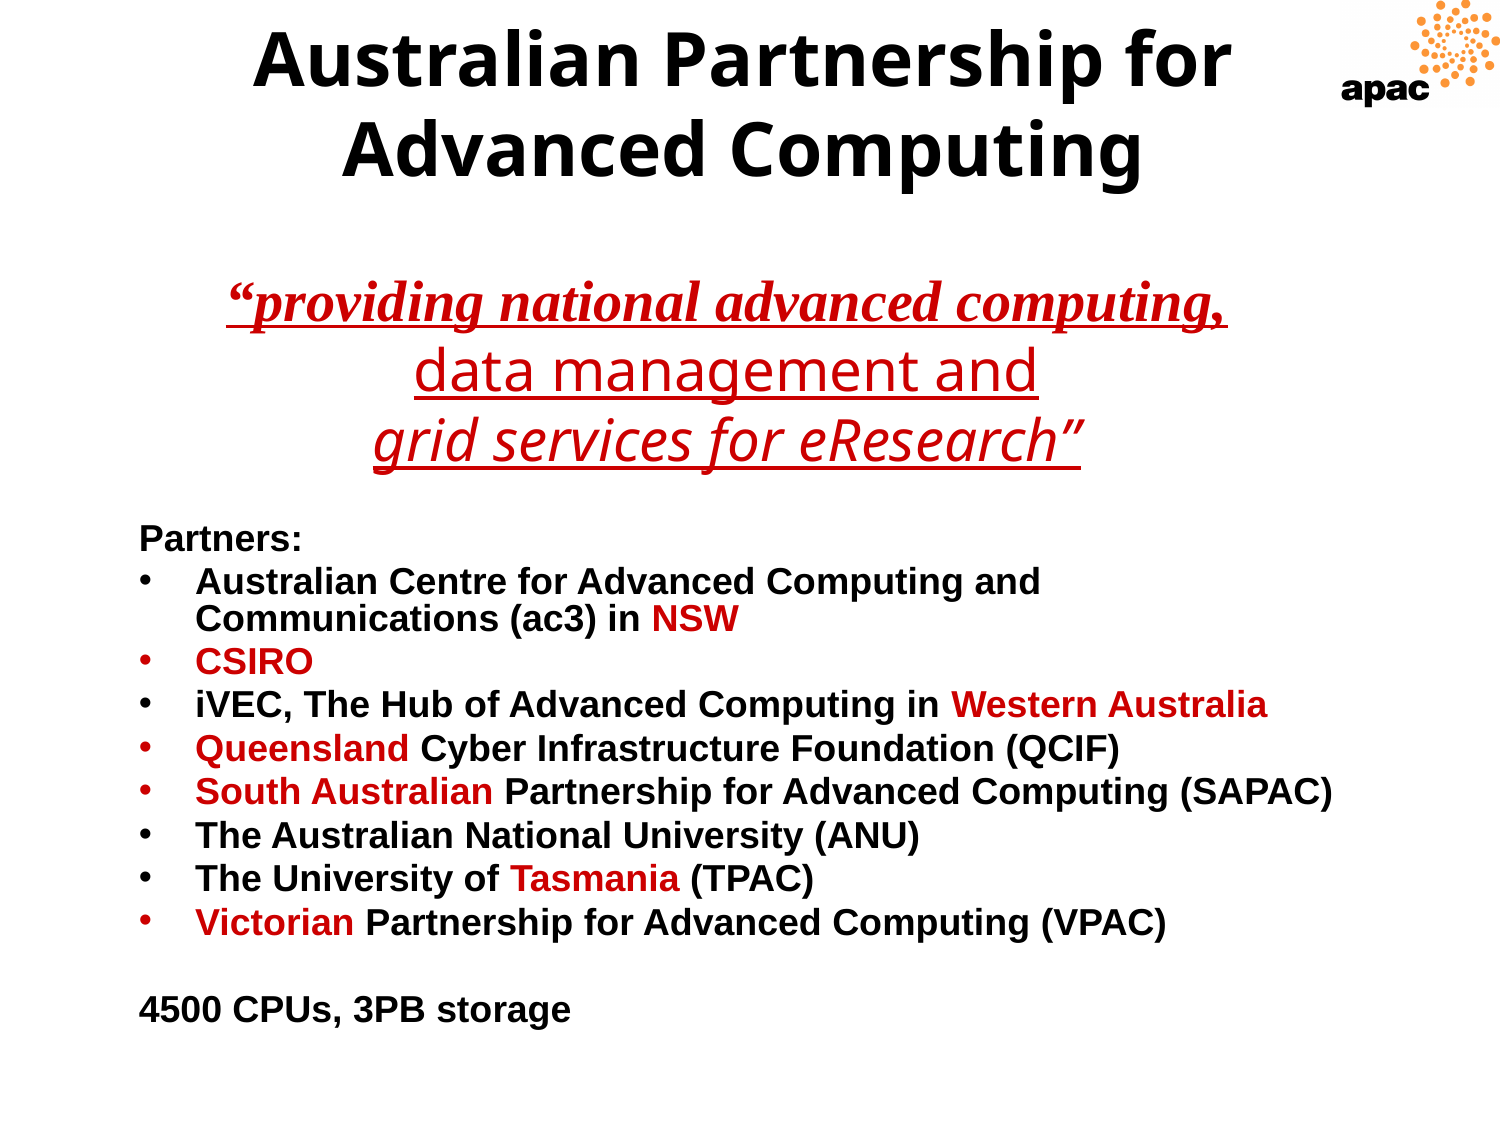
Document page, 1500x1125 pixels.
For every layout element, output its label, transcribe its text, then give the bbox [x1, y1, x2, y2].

text_box “providing national advanced computing, data management and grid services for eResearch” [135, 255, 1318, 481]
title Australian Partnership for Advanced Computing [29, 19, 1459, 185]
picture [1340, 0, 1500, 108]
list Partners: Australian Centre for Advanced Computing and Communications (ac3) in NSW CSIRO iVEC, The Hub of Advanced Computing in Western Australia Queensland Cyber Infrastructure Foundation (QCIF) South Australian Partnership for Advanced Computing (SAPAC) The Australian National University (ANU) The University of Tasmania (TPAC) Victorian Partnership for Advanced Computing (VPAC) 4500 CPUs, 3PB storage [123, 515, 1364, 1063]
